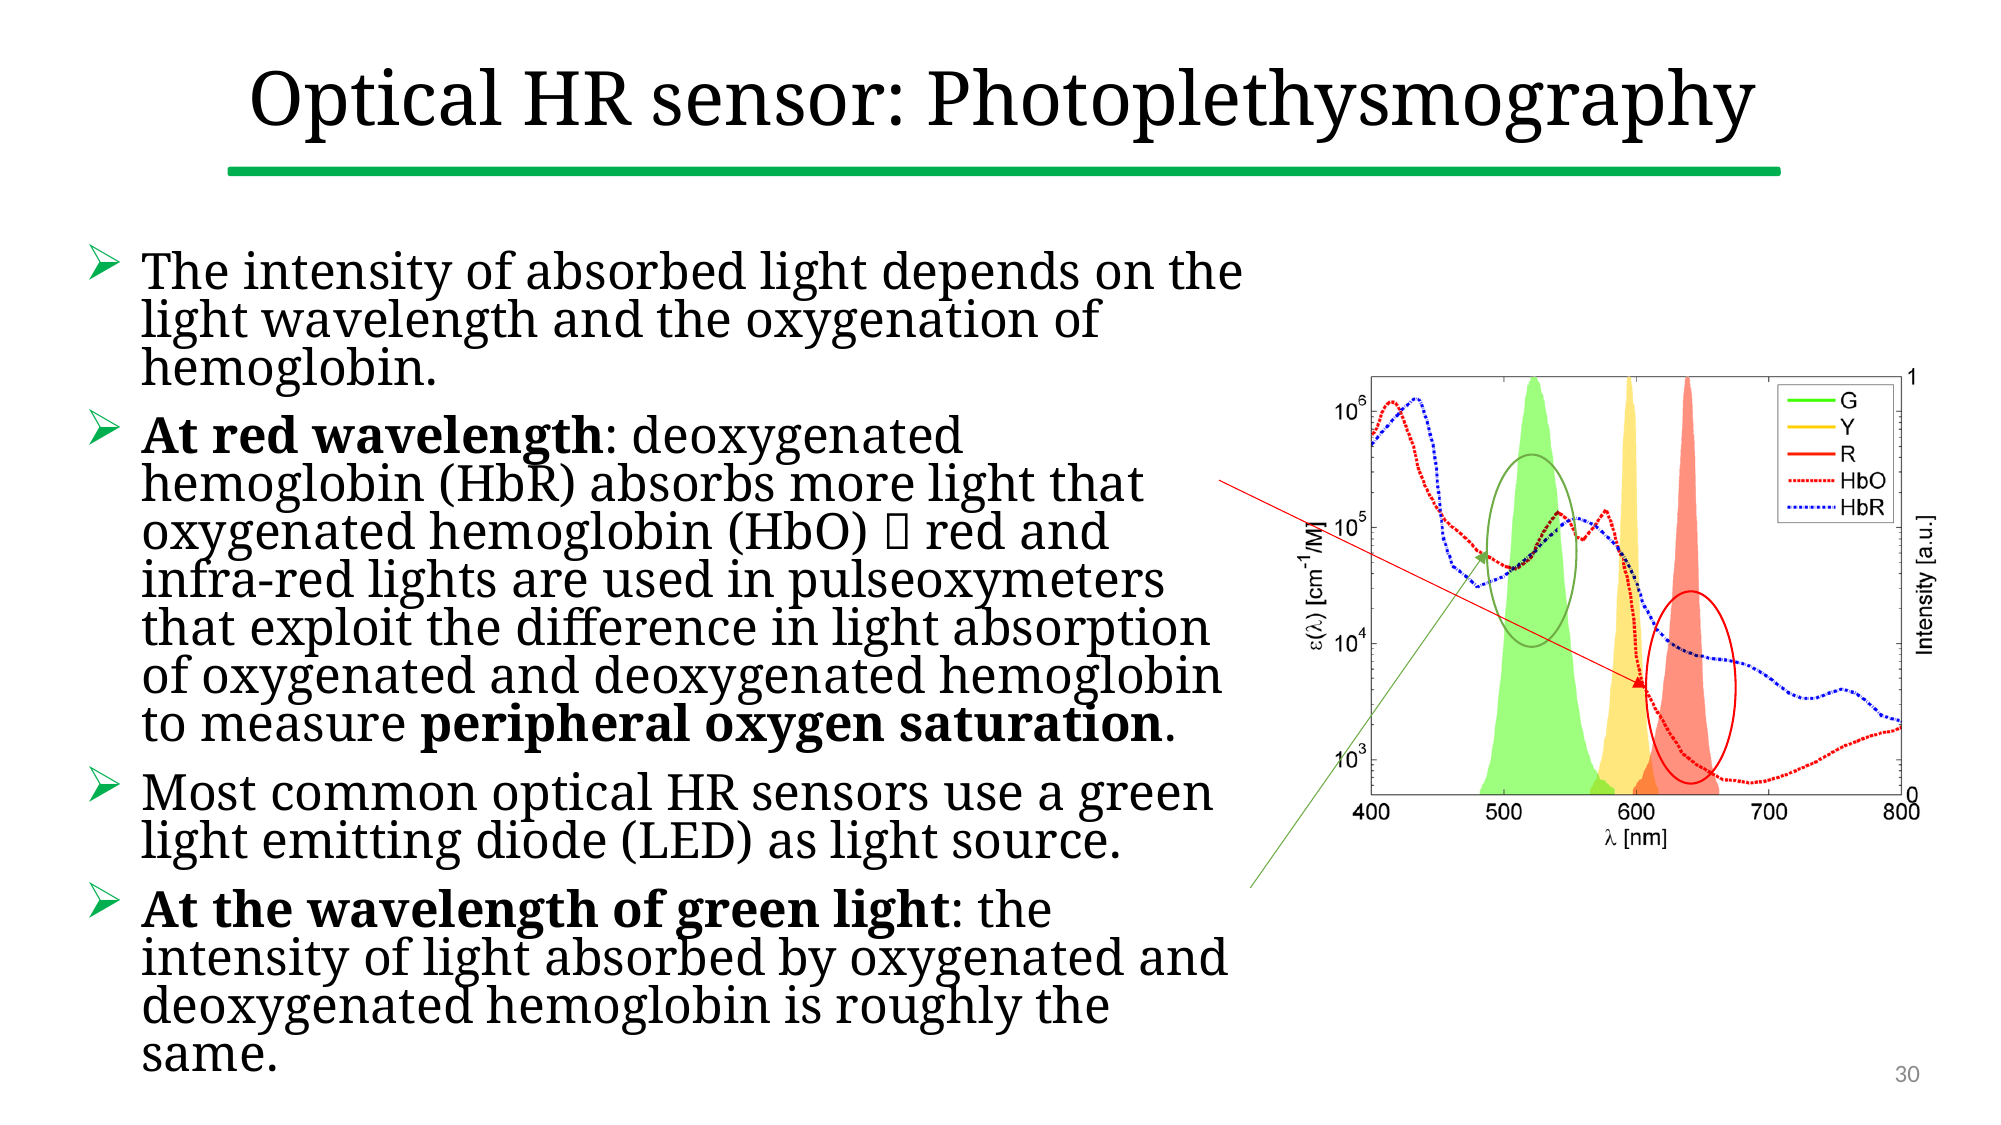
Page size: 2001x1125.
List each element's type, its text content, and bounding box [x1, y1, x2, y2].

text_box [1218, 480, 1647, 688]
title Optical HR sensor: Photoplethysmography [70, 26, 1936, 176]
text_box The intensity of absorbed light depends on the light wavelength and the oxygenation of hemoglobin. At red wavelength: deoxygenated hemoglobin (HbR) absorbs more light that oxygenated hemoglobin (HbO)  red and infra-red lights are used in pulseoxymeters that exploit the difference in light absorption of oxygenated and deoxygenated hemoglobin to measure peripheral oxygen saturation. Most common optical HR sensors use a green light emitting diode (LED) as light source. At the wavelength of green light: the intensity of light absorbed by oxygenated and deoxygenated hemoglobin is roughly the same. [70, 243, 1263, 1089]
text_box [1250, 688, 1487, 888]
slide_number 30 [1412, 1042, 1936, 1103]
picture [1297, 368, 1949, 849]
